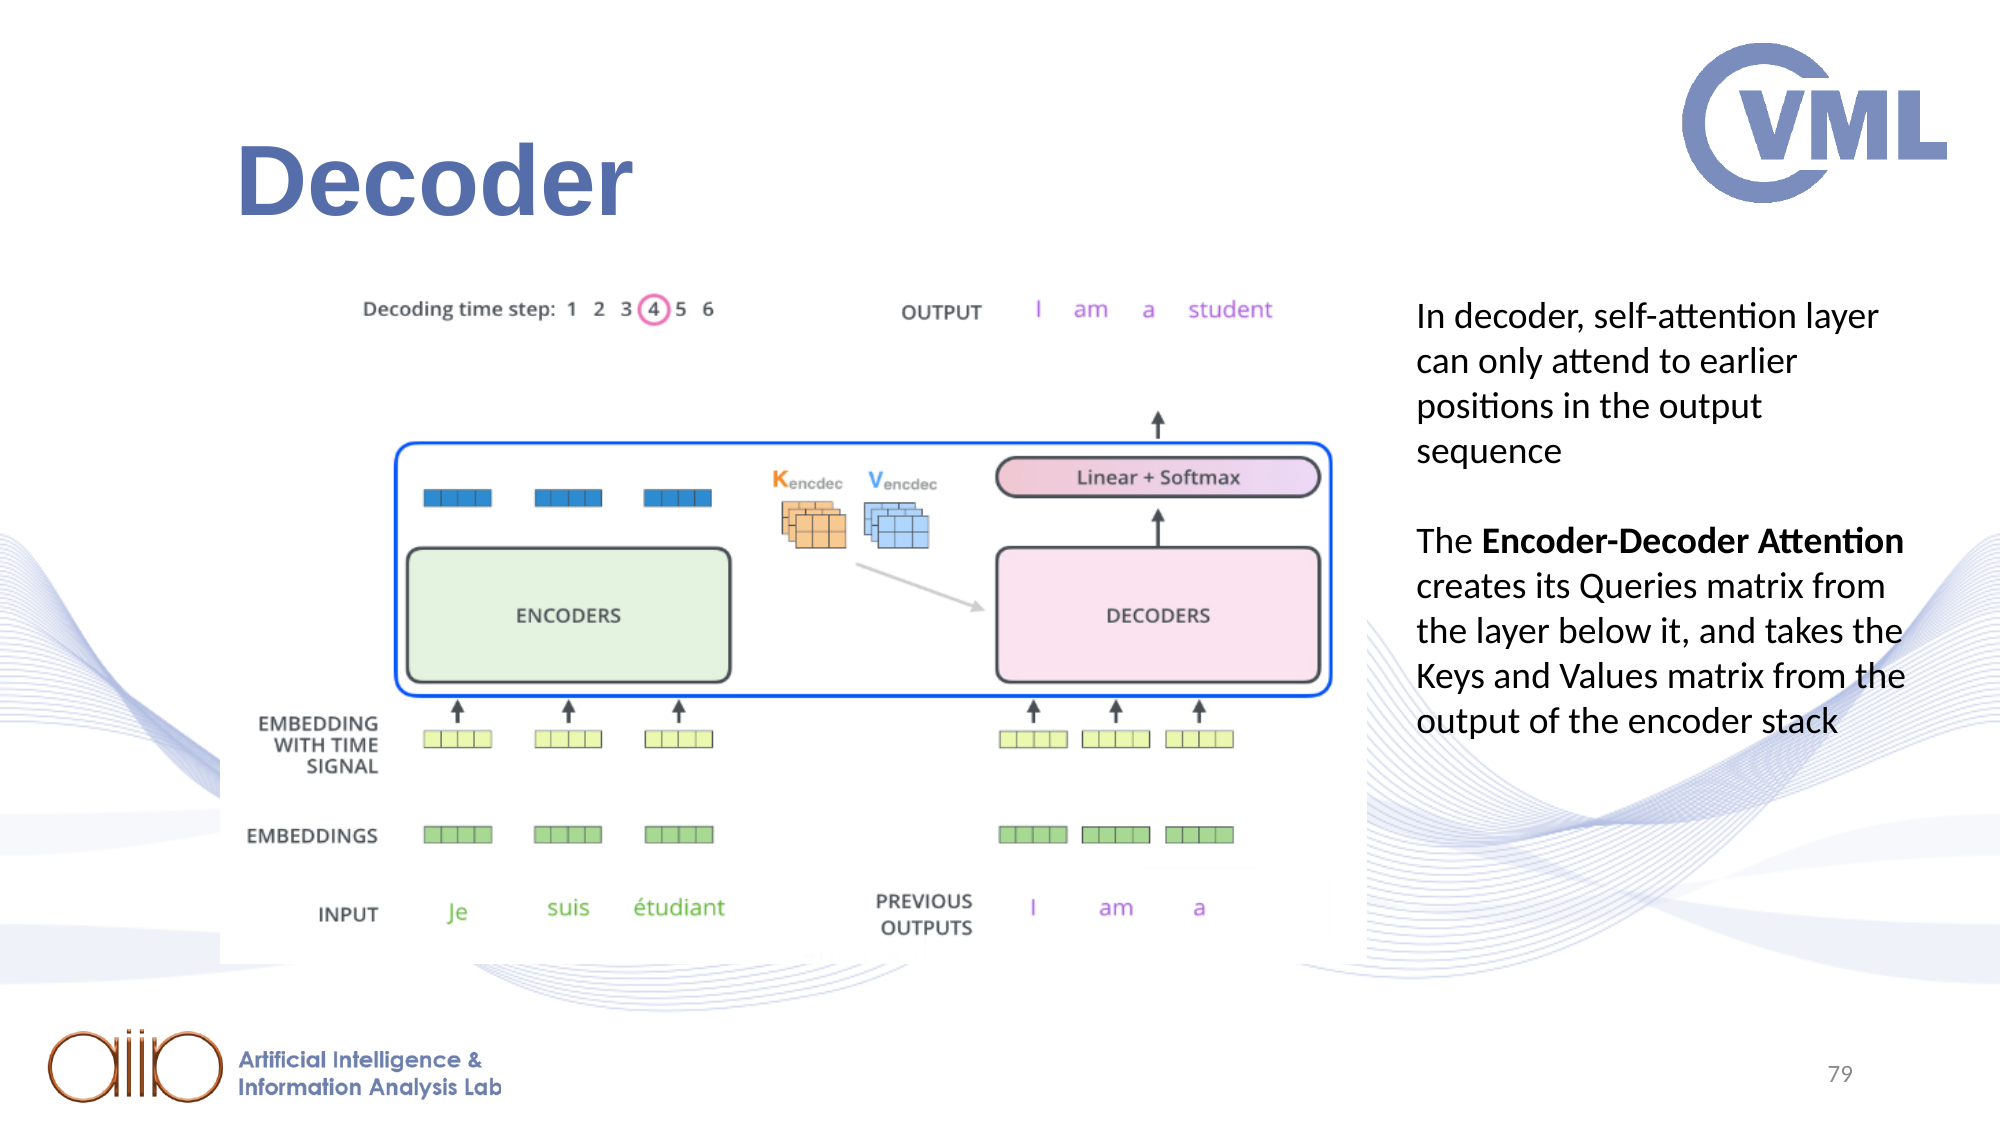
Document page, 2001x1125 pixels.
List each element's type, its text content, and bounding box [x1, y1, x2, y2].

picture [220, 266, 1367, 965]
slide_number 79 [1401, 1042, 1869, 1103]
title Decoder [220, 66, 1455, 284]
picture [1647, 19, 1993, 226]
picture [43, 1023, 501, 1106]
text_box In decoder, self-attention layer can only attend to earlier positions in the output sequence The Encoder-Decoder Attention creates its Queries matrix from the layer below it, and takes the Keys and Values matrix from the output of the encoder stack [1401, 283, 1925, 839]
